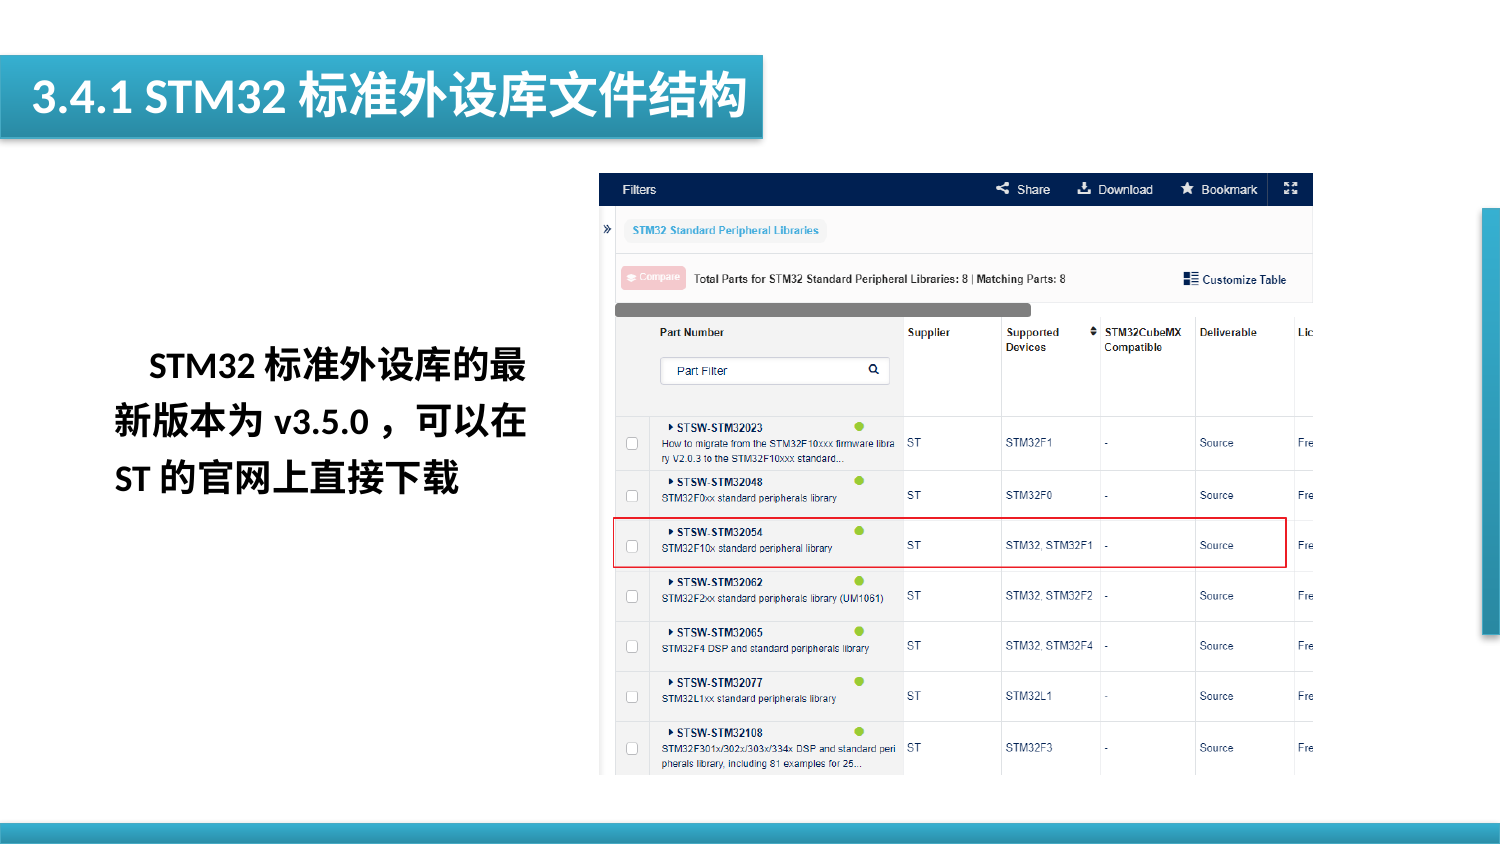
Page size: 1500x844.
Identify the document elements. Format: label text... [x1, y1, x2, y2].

text_box [0, 55, 763, 139]
picture [594, 173, 1317, 775]
text_box 3.4.1 STM32标准外设库文件结构 [4, 55, 764, 131]
text_box STM32标准外设库的最新版本为v3.5.0，可以在ST的官网上直接下载 [100, 322, 561, 506]
